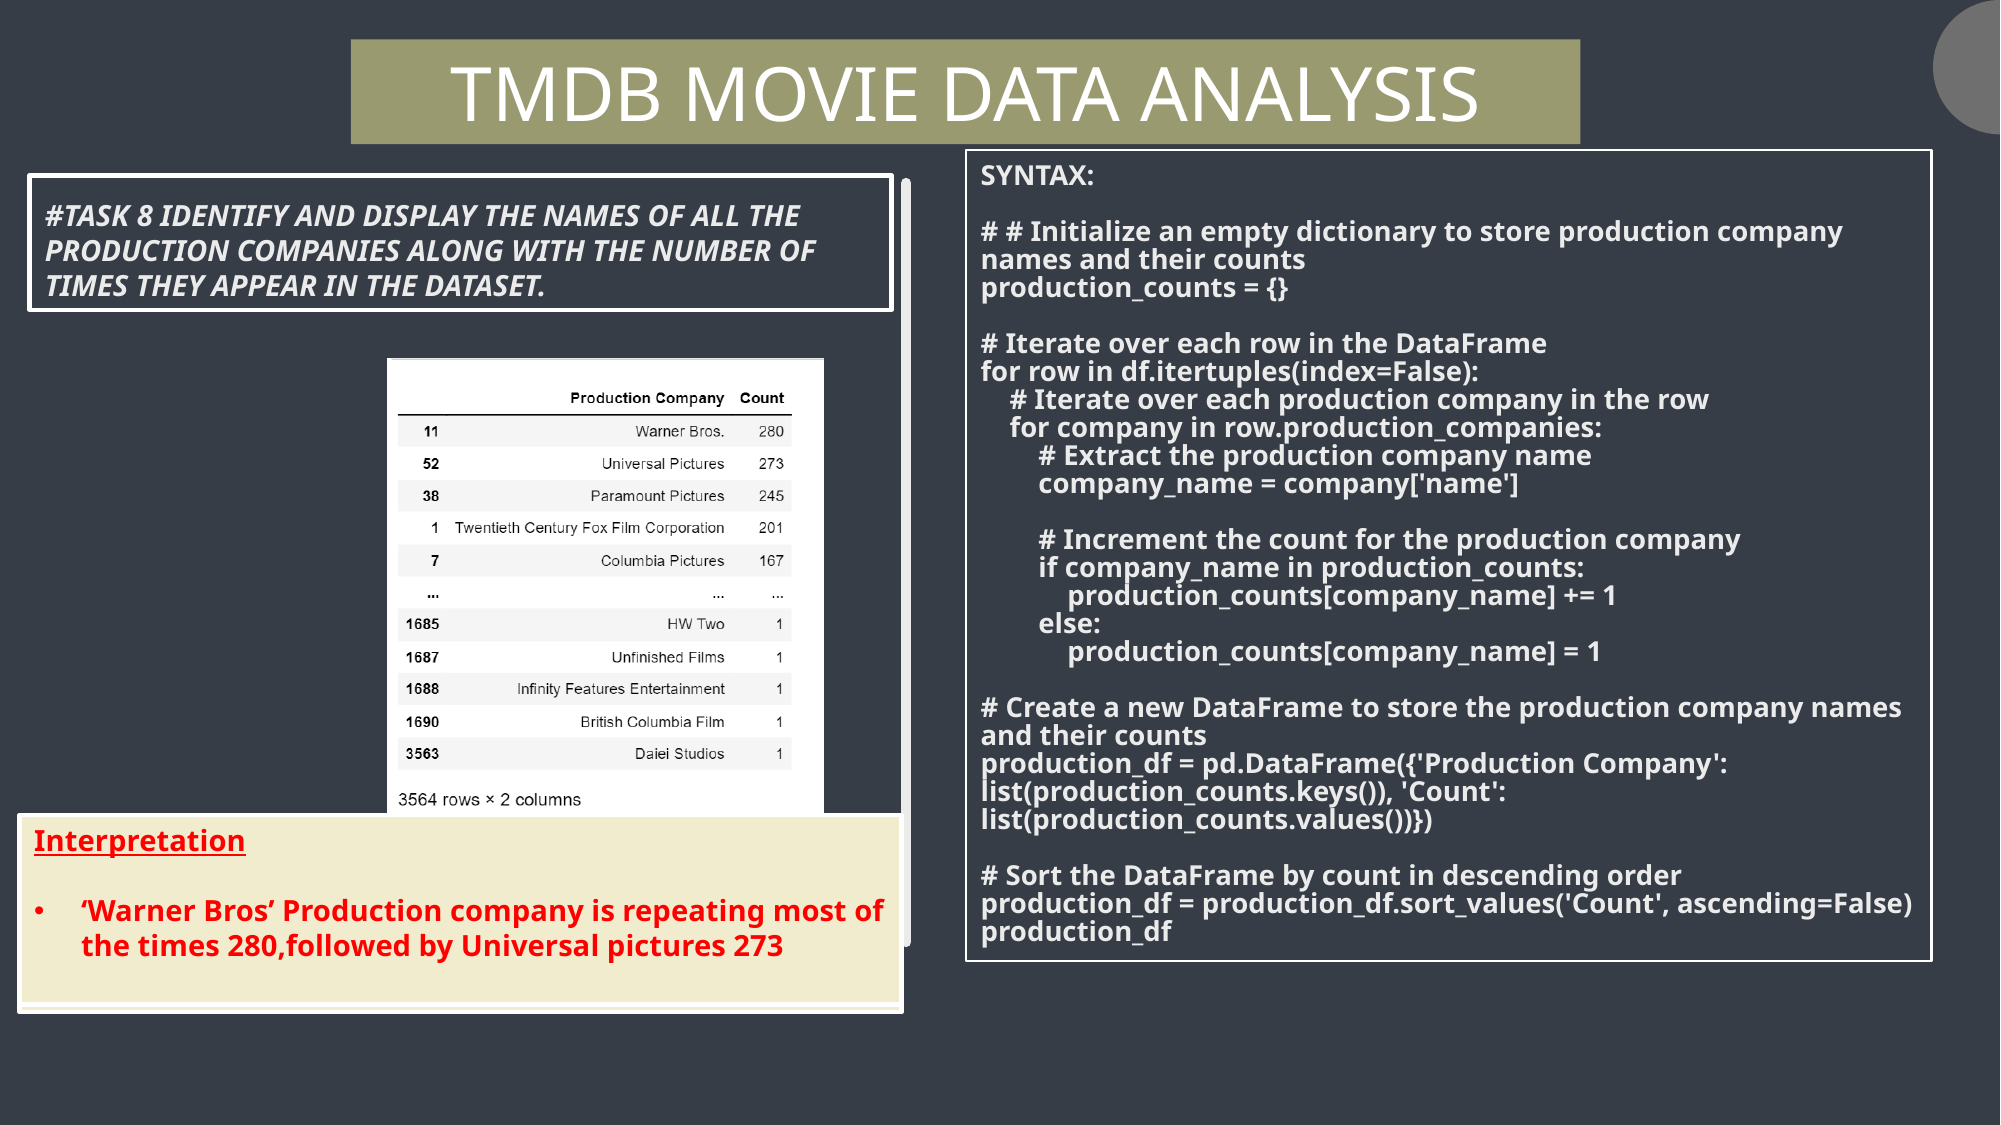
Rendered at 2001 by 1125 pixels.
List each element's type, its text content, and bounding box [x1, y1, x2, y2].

title SYNTAX: # # Initialize an empty dictionary to store production company names and their counts production_counts = {} # Iterate over each row in the DataFrame for row in df.itertuples(index=False): # Iterate over each production company in the row for company in row.production_companies: # Extract the production company name company_name = company['name'] # Increment the count for the production company if company_name in production_counts: production_counts[company_name] += 1 else: production_counts[company_name] = 1 # Create a new DataFrame to store the production company names and their counts production_df = pd.DataFrame({'Production Company': list(production_counts.keys()), 'Count': list(production_counts.values())}) # Sort the DataFrame by count in descending order production_df = production_df.sort_values('Count', ascending=False) production_df [965, 149, 1932, 961]
text_box Interpretation ‘Warner Bros’ Production company is repeating most of the times 280,followed by Universal pictures 273 [19, 1005, 902, 1012]
picture [386, 358, 824, 816]
text_box TMDB MOVIE DATA ANALYSIS [350, 39, 1581, 145]
text_box Interpretation ‘Warner Bros’ Production company is repeating most of the times 280,followed by Universal pictures 273 [19, 815, 902, 1005]
subtitle #Task 8 Identify and display the names of all the production companies along with the number of times they appear in the dataset. [29, 175, 892, 310]
